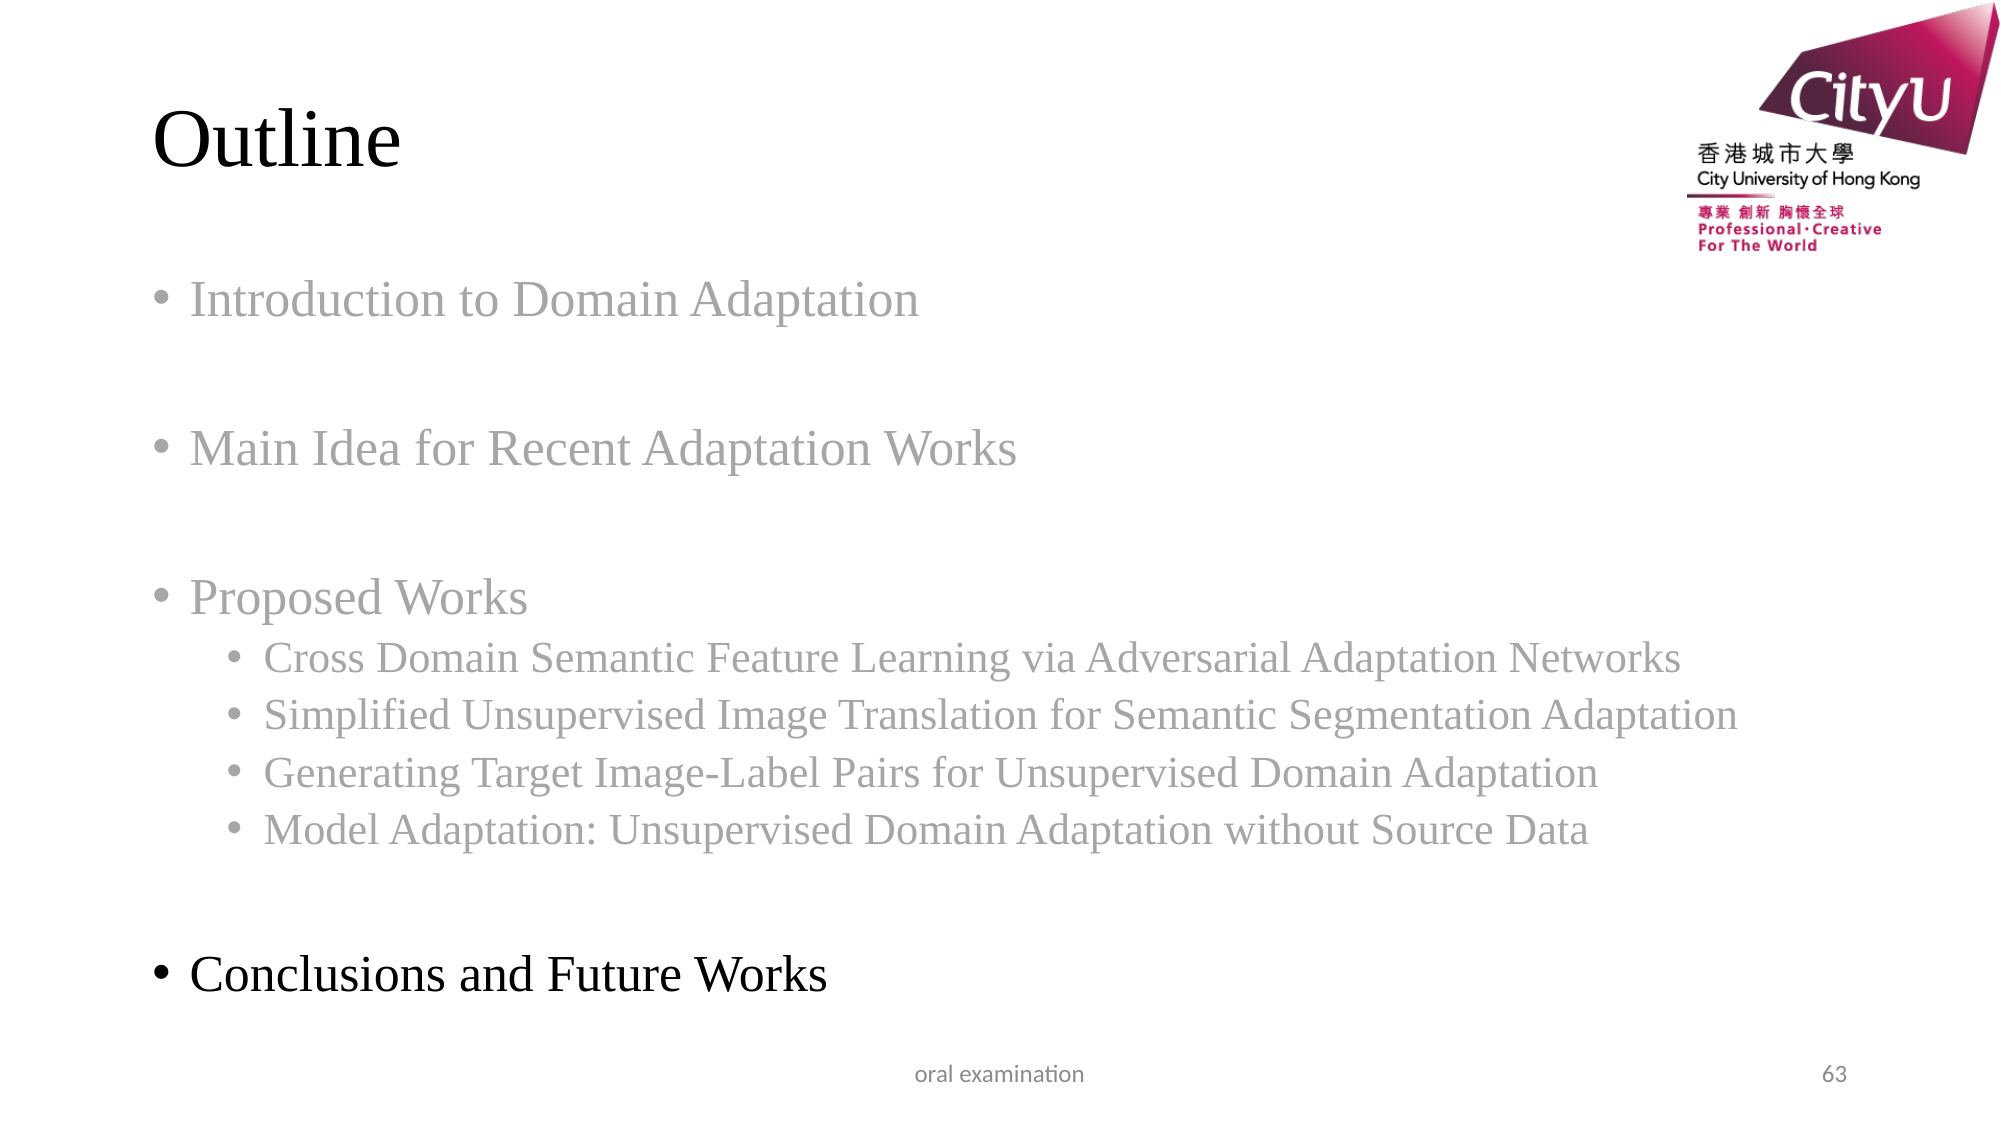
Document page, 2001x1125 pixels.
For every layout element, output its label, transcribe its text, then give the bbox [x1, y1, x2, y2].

title Outline [137, 60, 1863, 221]
footer oral examination [662, 1042, 1338, 1103]
picture [1687, 1, 2000, 252]
slide_number 63 [1412, 1042, 1863, 1103]
list Introduction to Domain Adaptation Main Idea for Recent Adaptation Works Proposed Works Cross Domain Semantic Feature Learning via Adversarial Adaptation Networks Simplified Unsupervised Image Translation for Semantic Segmentation Adaptation Generating Target Image-Label Pairs for Unsupervised Domain Adaptation Model Adaptation: Unsupervised Domain Adaptation without Source Data Conclusions and Future Works [137, 264, 1863, 1021]
